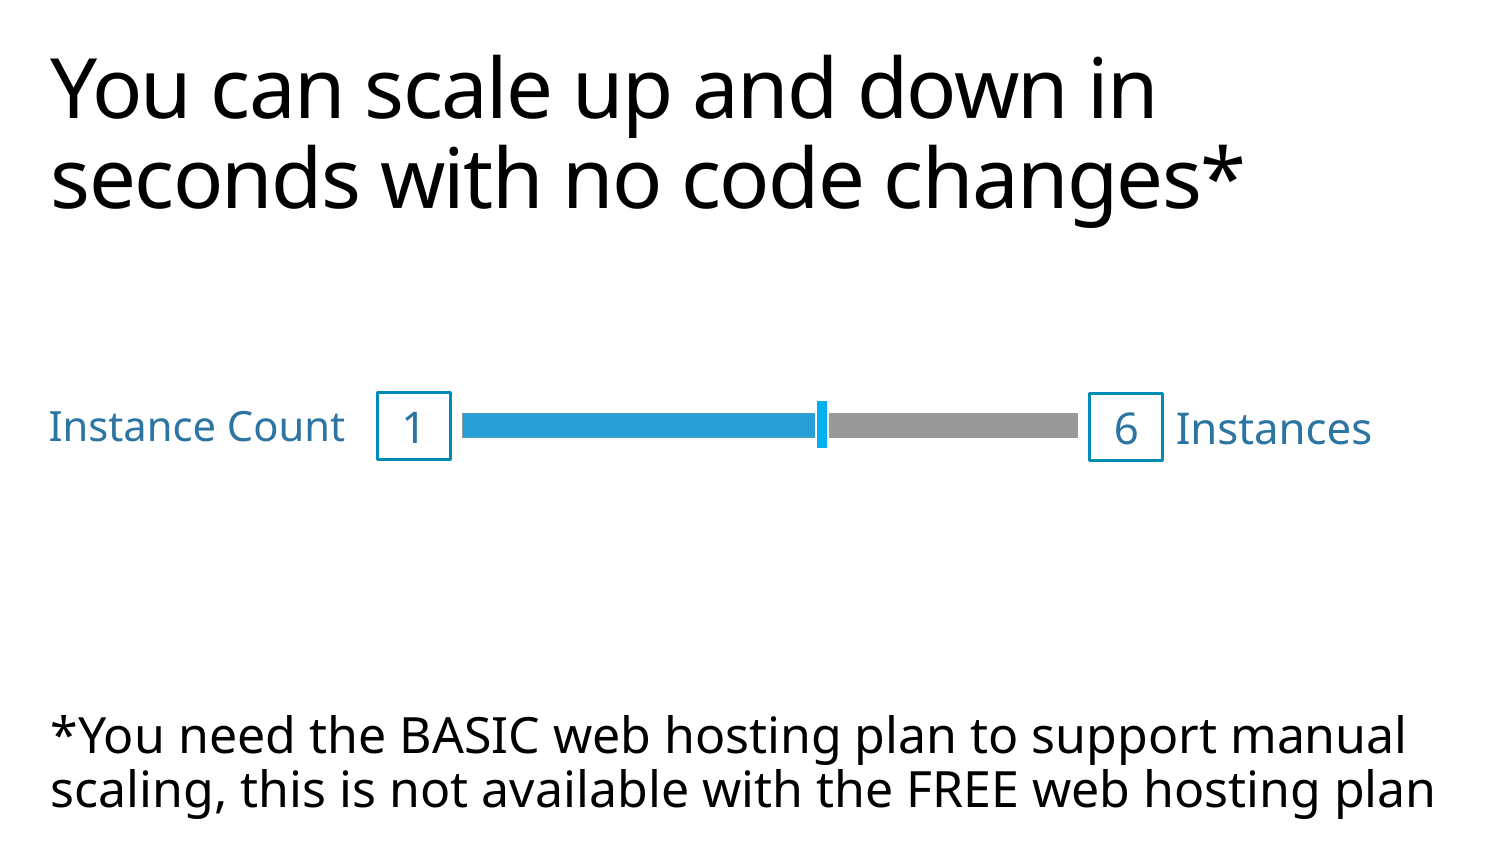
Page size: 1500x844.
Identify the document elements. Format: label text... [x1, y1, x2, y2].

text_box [49, 391, 1374, 462]
list *You need the BASIC web hosting plan to support manual scaling, this is not available with the FREE web hosting plan [33, 699, 1467, 844]
title You can scale up and down in seconds with no code changes* [33, 35, 1468, 147]
